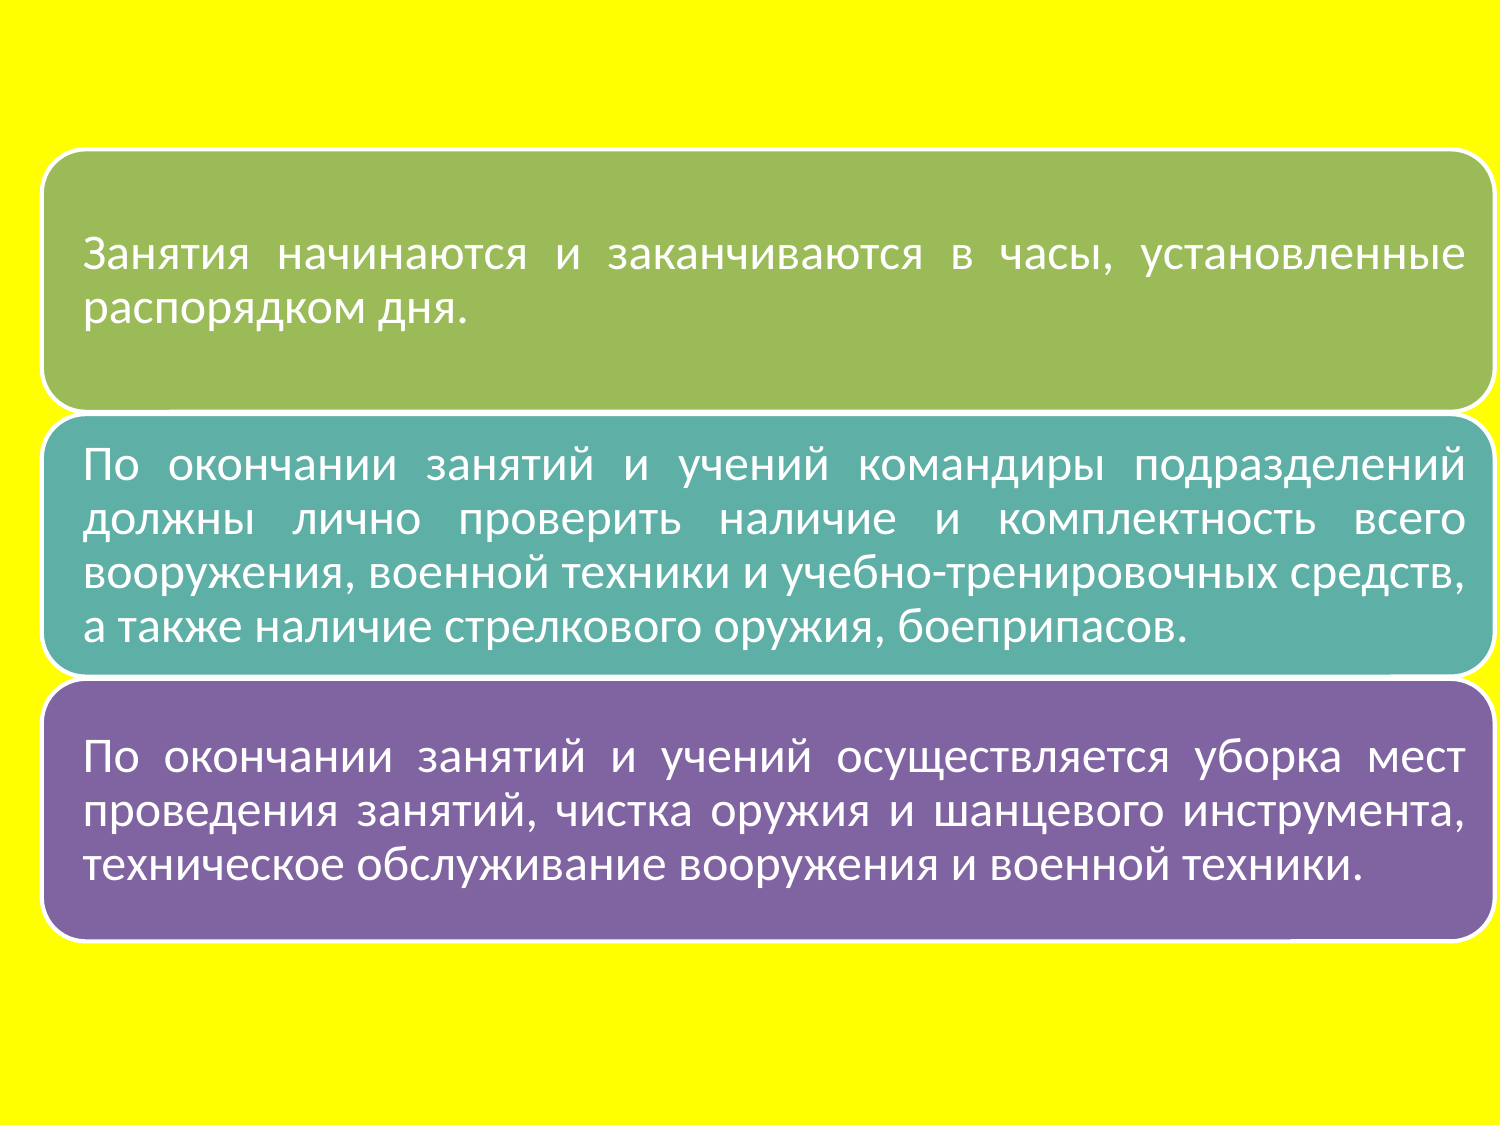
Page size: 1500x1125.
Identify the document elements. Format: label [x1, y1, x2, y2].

text_box [41, 148, 1495, 942]
